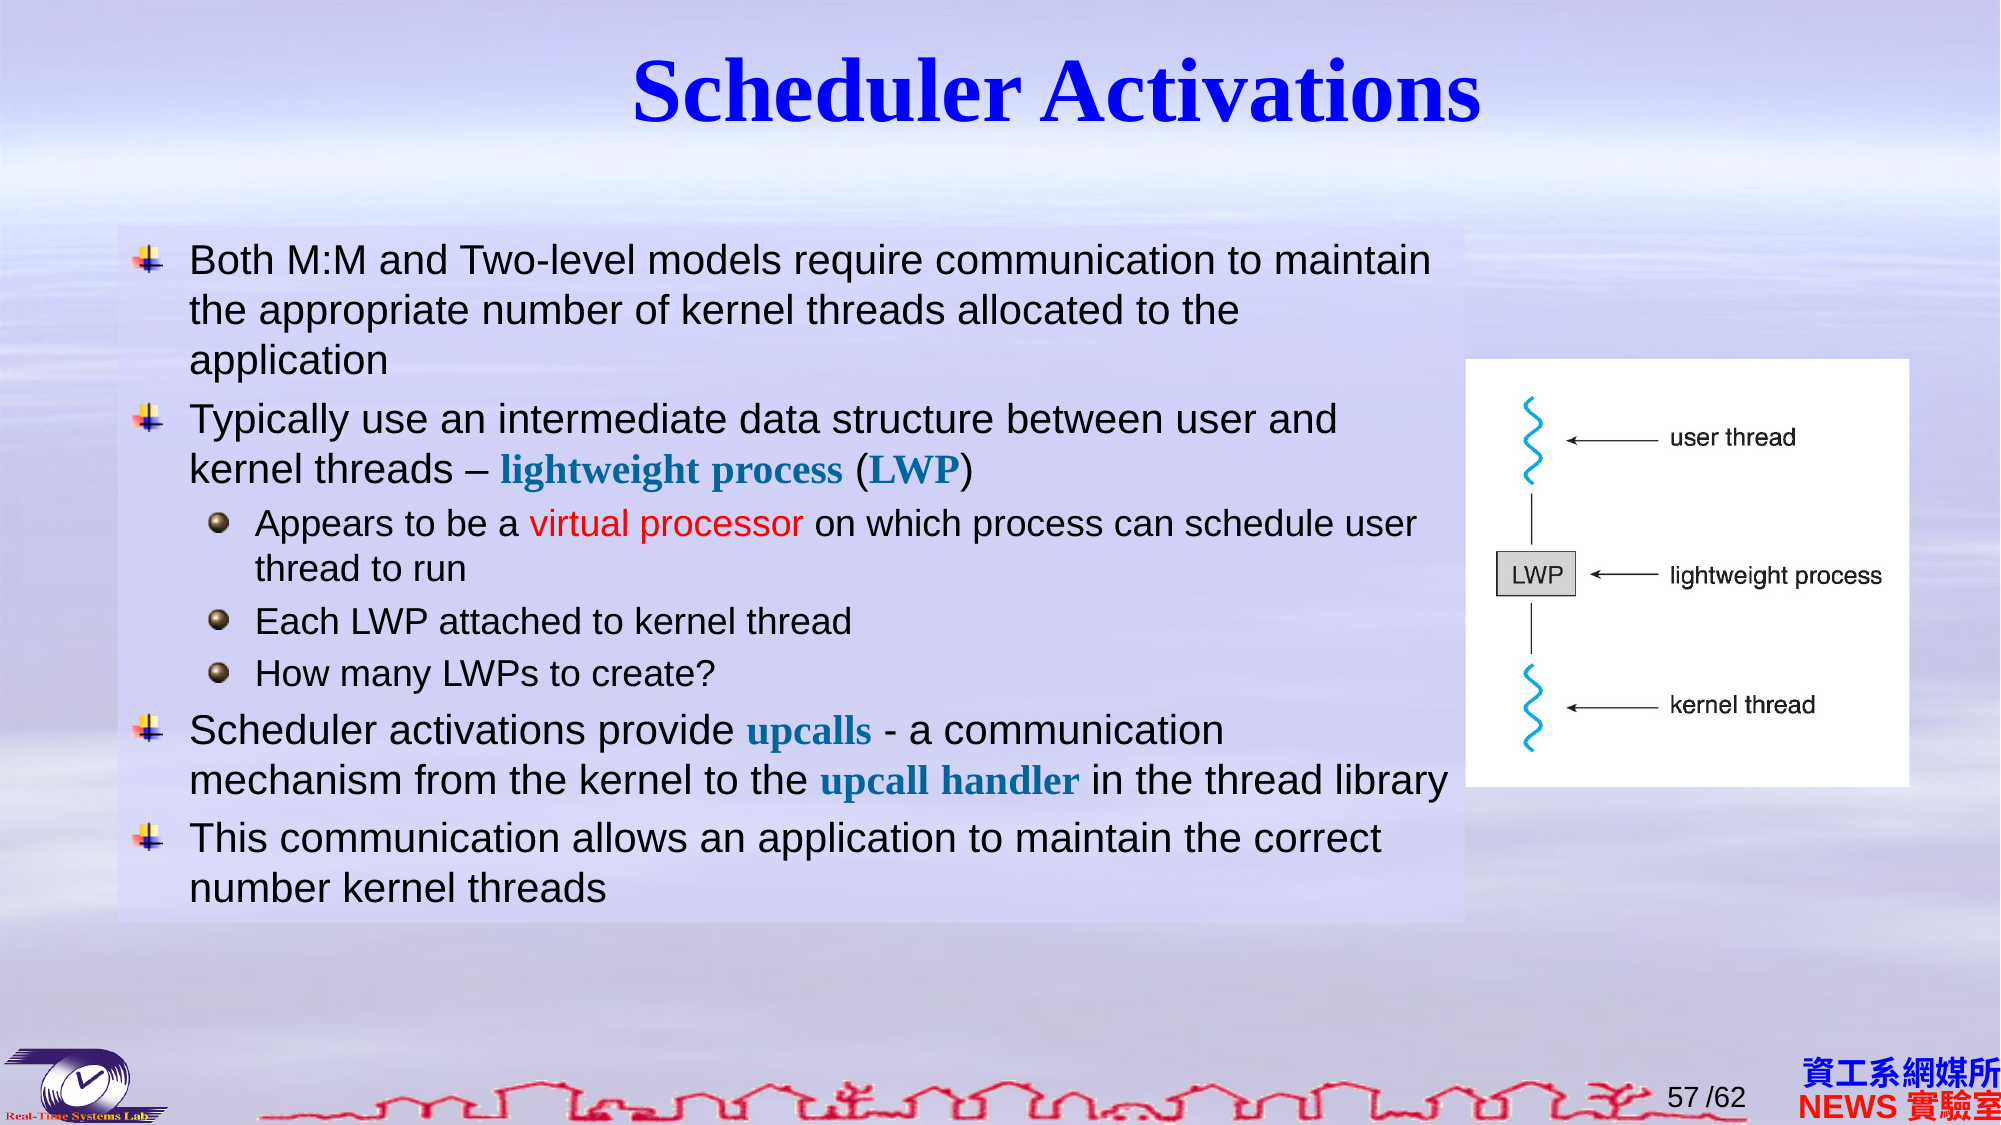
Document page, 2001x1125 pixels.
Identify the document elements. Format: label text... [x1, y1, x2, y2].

footer /62 [1715, 1070, 2000, 1125]
title Scheduler Activations [440, 37, 1675, 133]
picture [0, 0, 2001, 1125]
slide_number 56 [1248, 1070, 1715, 1125]
list Both M:M and Two-level models require communication to maintain the appropriate number of kernel threads allocated to the application Typically use an intermediate data structure between user and kernel threads – lightweight process (LWP) Appears to be a virtual processor on which process can schedule user thread to run Each LWP attached to kernel thread How many LWPs to create? Scheduler activations provide upcalls - a communication mechanism from the kernel to the upcall handler in the thread library This communication allows an application to maintain the correct number kernel threads [117, 225, 1465, 923]
text_box [1465, 358, 1910, 787]
